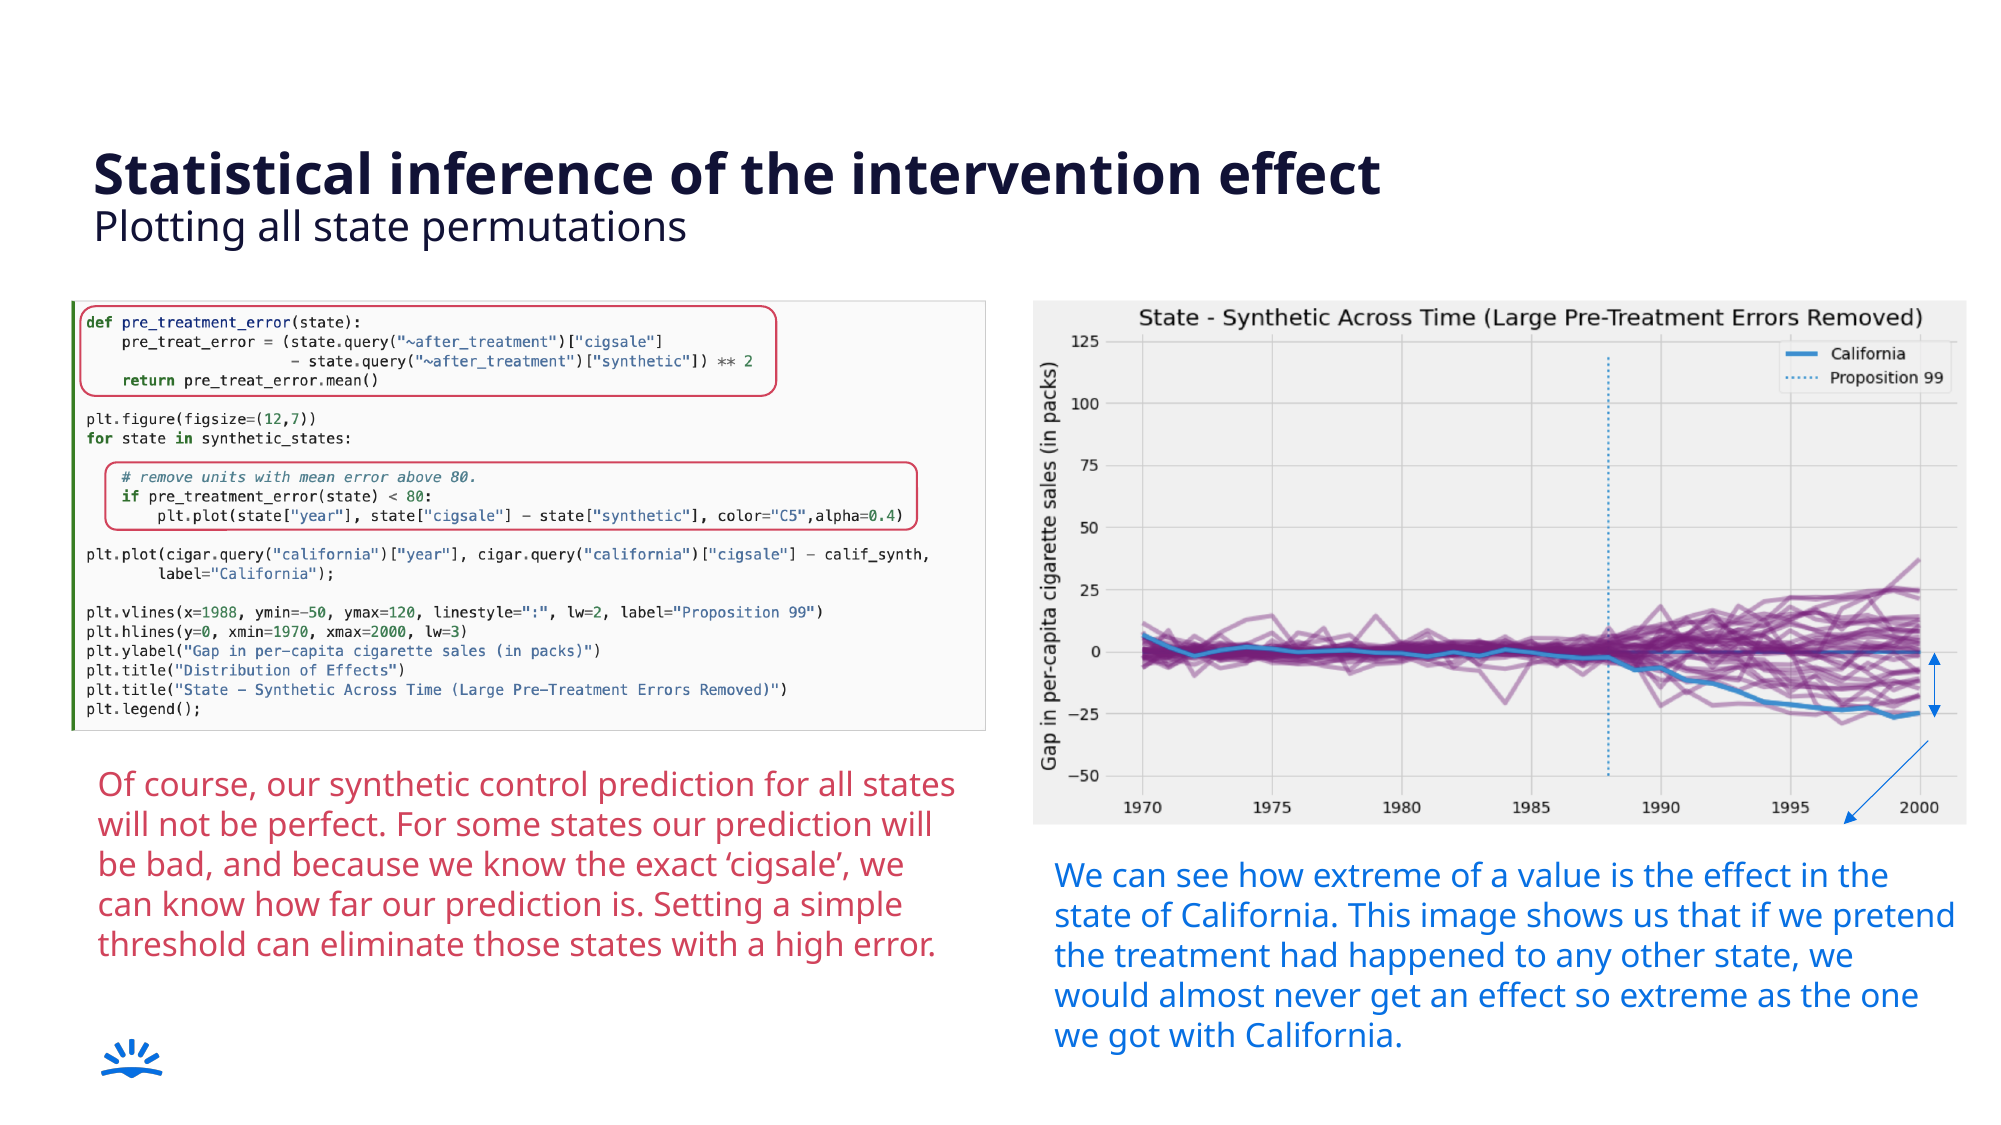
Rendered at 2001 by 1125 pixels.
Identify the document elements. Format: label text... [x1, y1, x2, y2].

text_box Of course, our synthetic control prediction for all states will not be perfect. For some states our prediction will be bad, and because we know the exact ‘cigsale’, we can know how far our prediction is. Setting a simple threshold can eliminate those states with a high error. [75, 748, 988, 883]
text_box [1843, 740, 1929, 825]
list Plotting all state permutations [93, 199, 1186, 246]
list Statistical inference of the intervention effect [93, 132, 1844, 199]
picture [57, 287, 1981, 839]
text_box We can see how extreme of a value is the effect in the state of California. This image shows us that if we pretend the treatment had happened to any other state, we would almost never get an effect so extreme as the one we got with California. [1030, 839, 1982, 1010]
picture [97, 1035, 166, 1082]
